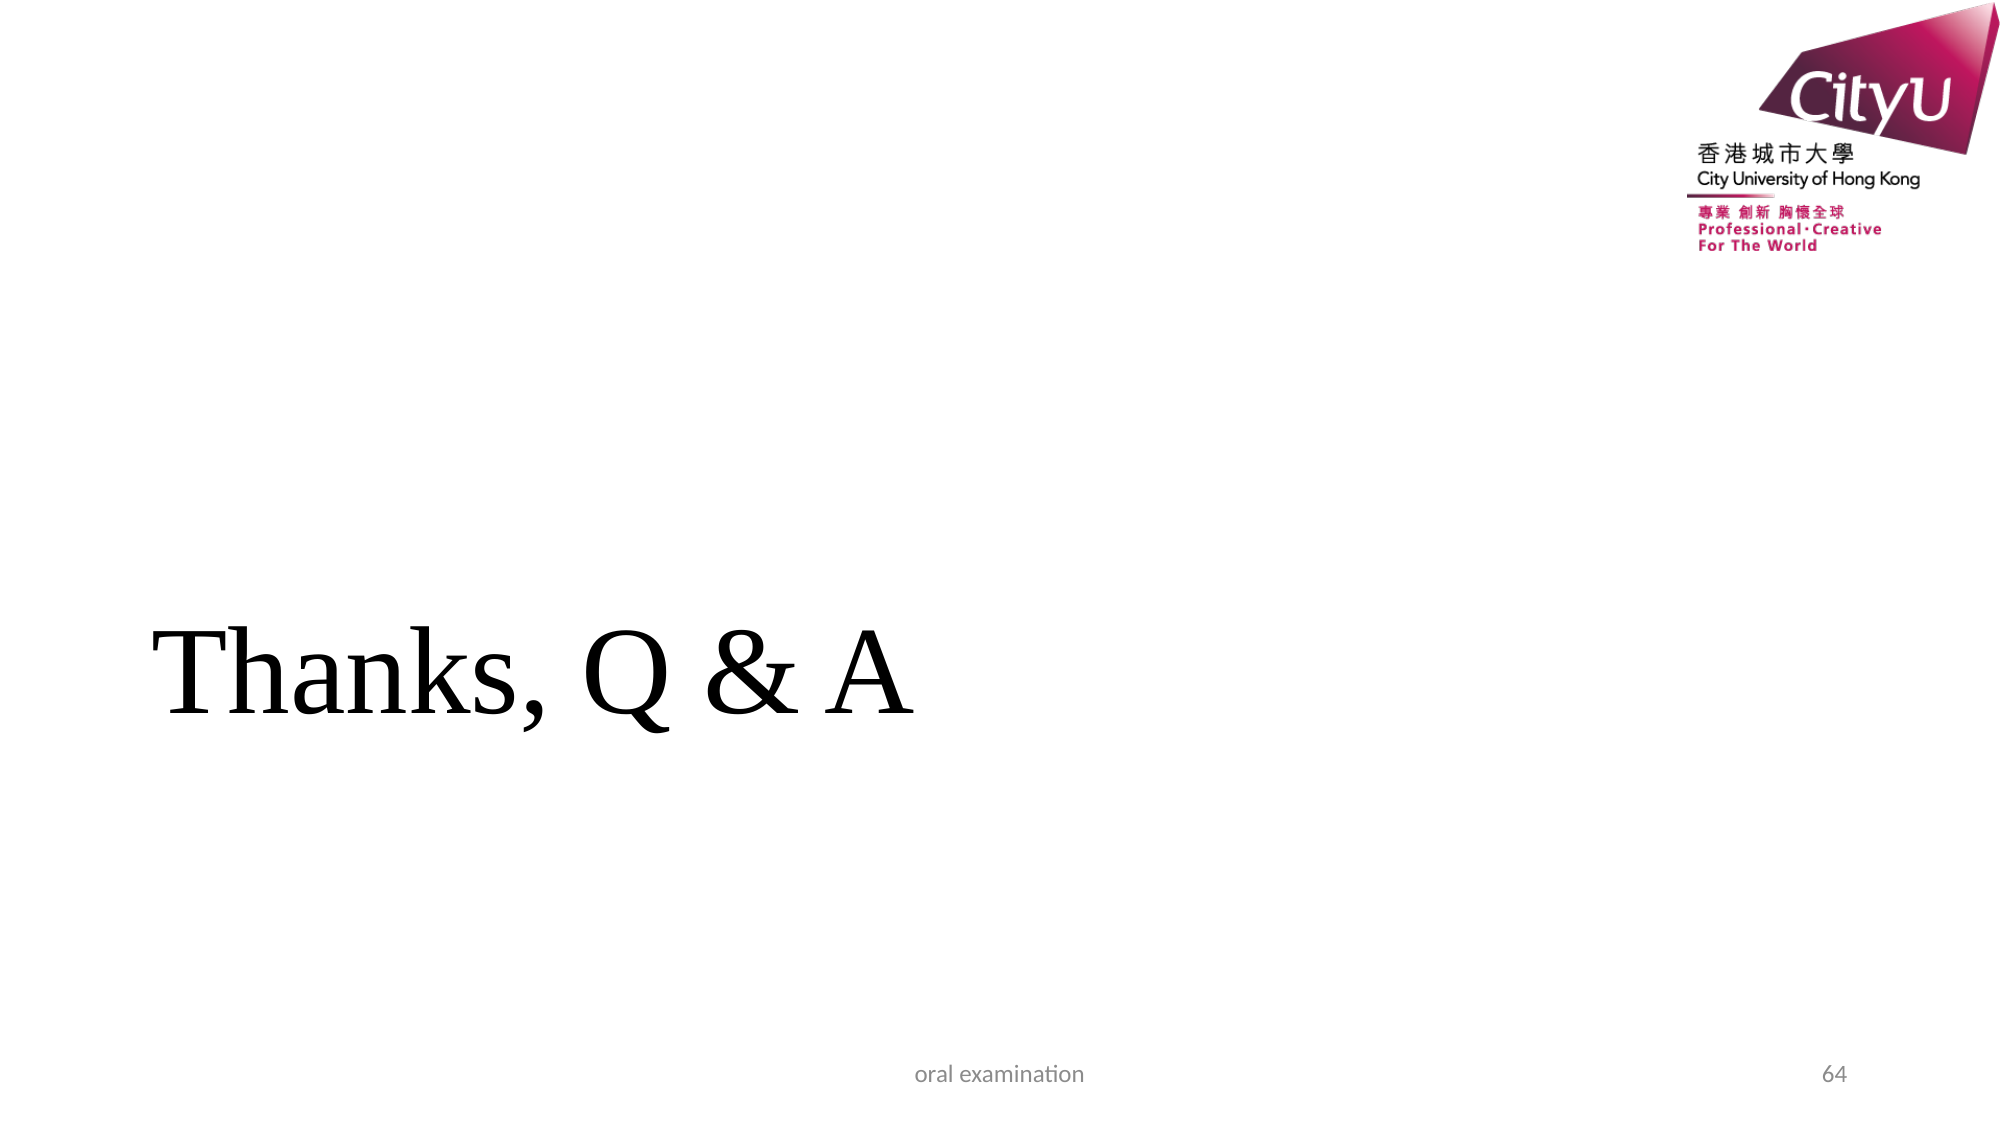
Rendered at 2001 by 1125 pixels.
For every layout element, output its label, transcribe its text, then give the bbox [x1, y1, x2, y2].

title Thanks, Q & A [136, 280, 1862, 749]
picture [1687, 1, 2000, 252]
slide_number 64 [1412, 1042, 1863, 1103]
footer oral examination [662, 1042, 1338, 1103]
